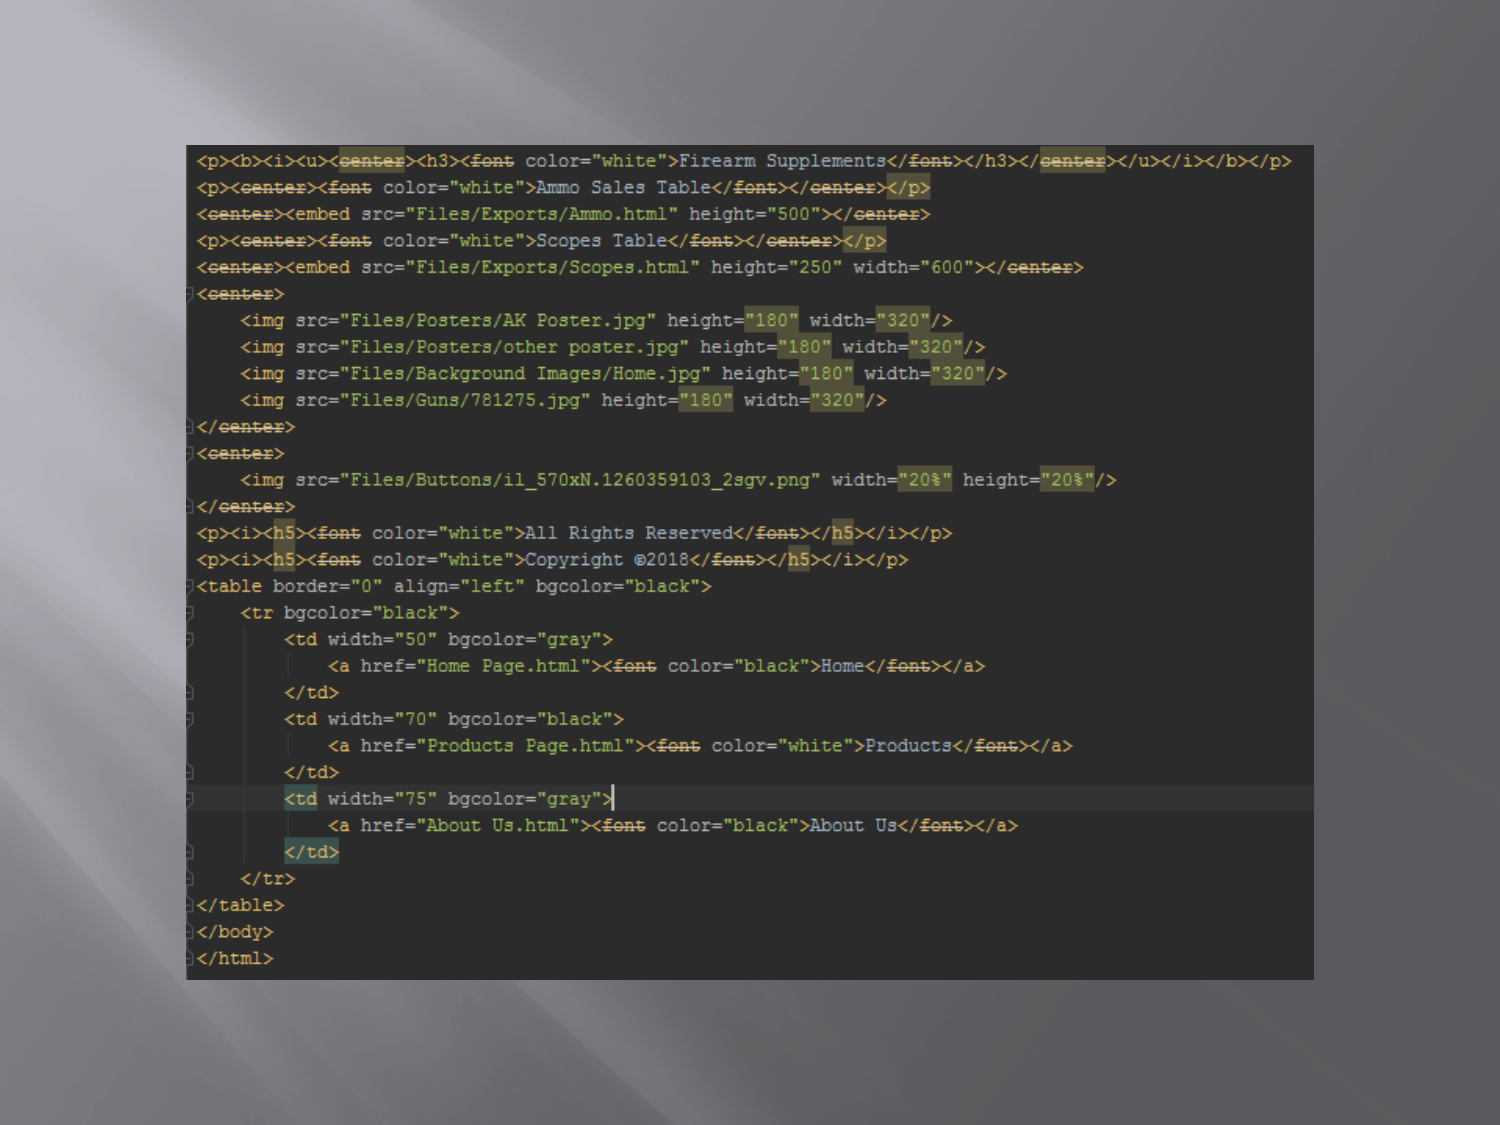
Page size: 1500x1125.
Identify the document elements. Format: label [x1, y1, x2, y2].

picture [186, 145, 1314, 980]
